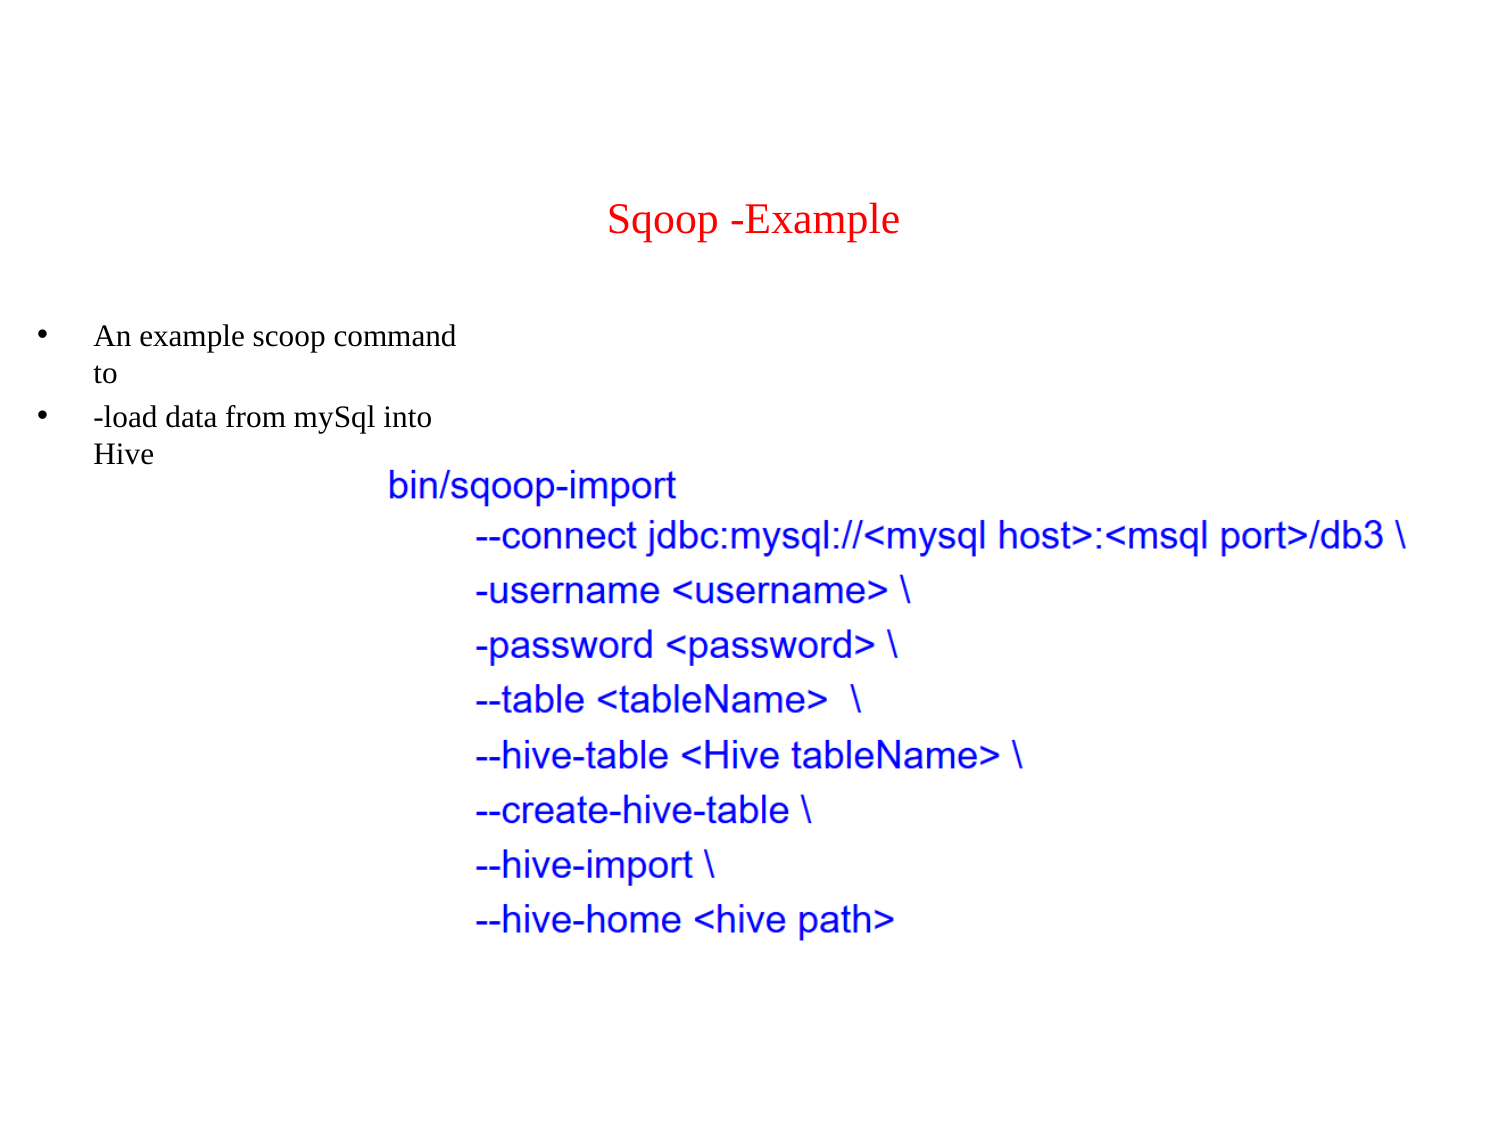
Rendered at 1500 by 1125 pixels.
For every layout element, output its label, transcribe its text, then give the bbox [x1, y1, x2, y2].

title Sqoop -Example [22, 155, 1486, 277]
picture [355, 446, 1500, 985]
list An example scoop command to -load data from mySql into Hive [22, 307, 498, 958]
